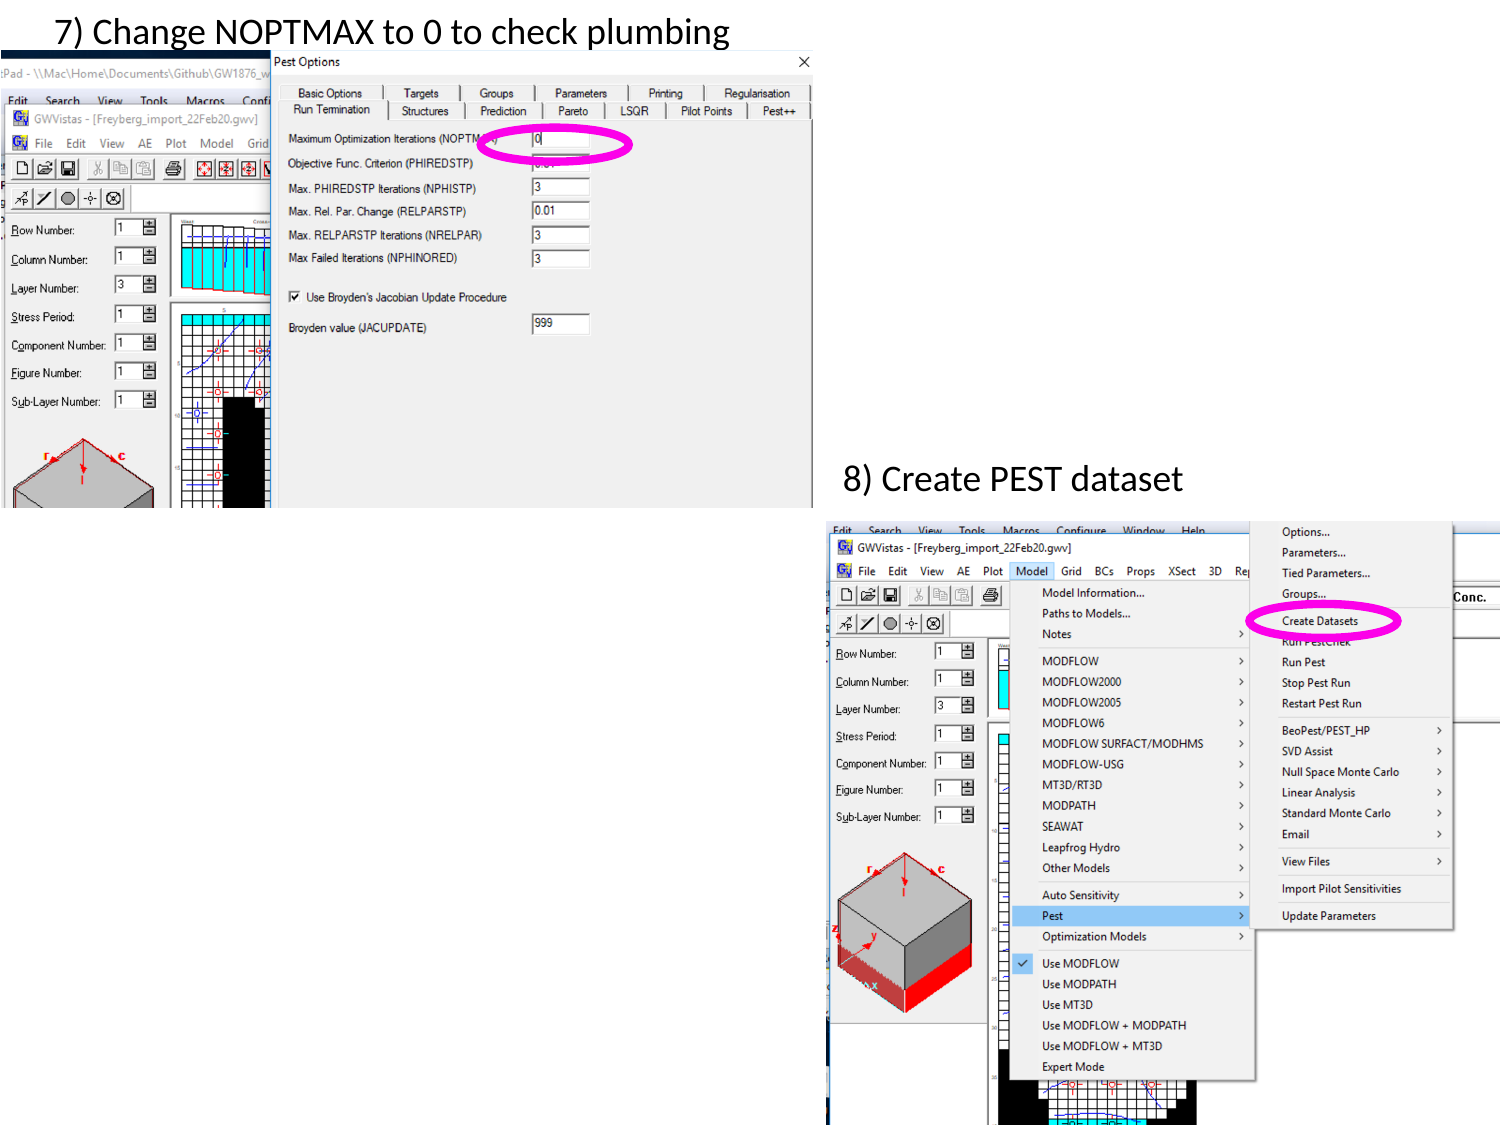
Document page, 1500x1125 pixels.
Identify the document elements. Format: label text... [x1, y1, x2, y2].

text_box 7) Change NOPTMAX to 0 to check plumbing [39, 0, 746, 50]
picture [826, 521, 1500, 1125]
picture [1, 50, 813, 508]
text_box 8) Create PEST dataset [828, 446, 1199, 506]
